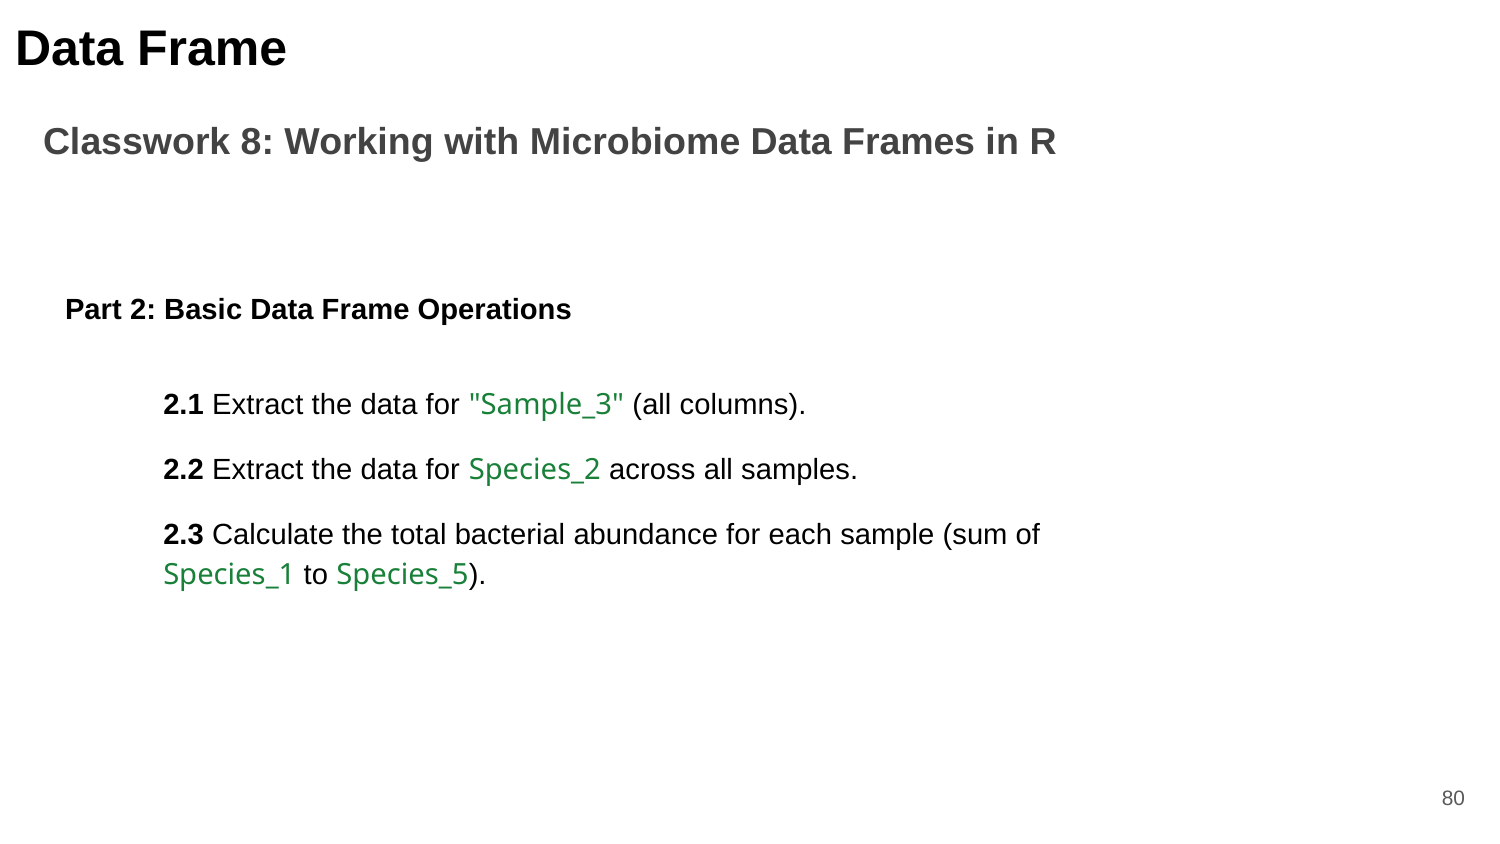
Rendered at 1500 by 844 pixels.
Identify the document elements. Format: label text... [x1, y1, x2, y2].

slide_number ‹#› [1389, 764, 1480, 830]
text_box Data Frame [0, 0, 493, 90]
text_box Part 2: Basic Data Frame Operations [49, 274, 873, 340]
text_box 2.1 Extract the data for "Sample_3" (all columns). 2.2 Extract the data for Species_2 across all samples. 2.3 Calculate the total bacterial abundance for each sample (sum of Species_1 to Species_5). [148, 365, 1169, 606]
text_box Classwork 8: Working with Microbiome Data Frames in R [28, 101, 1102, 177]
